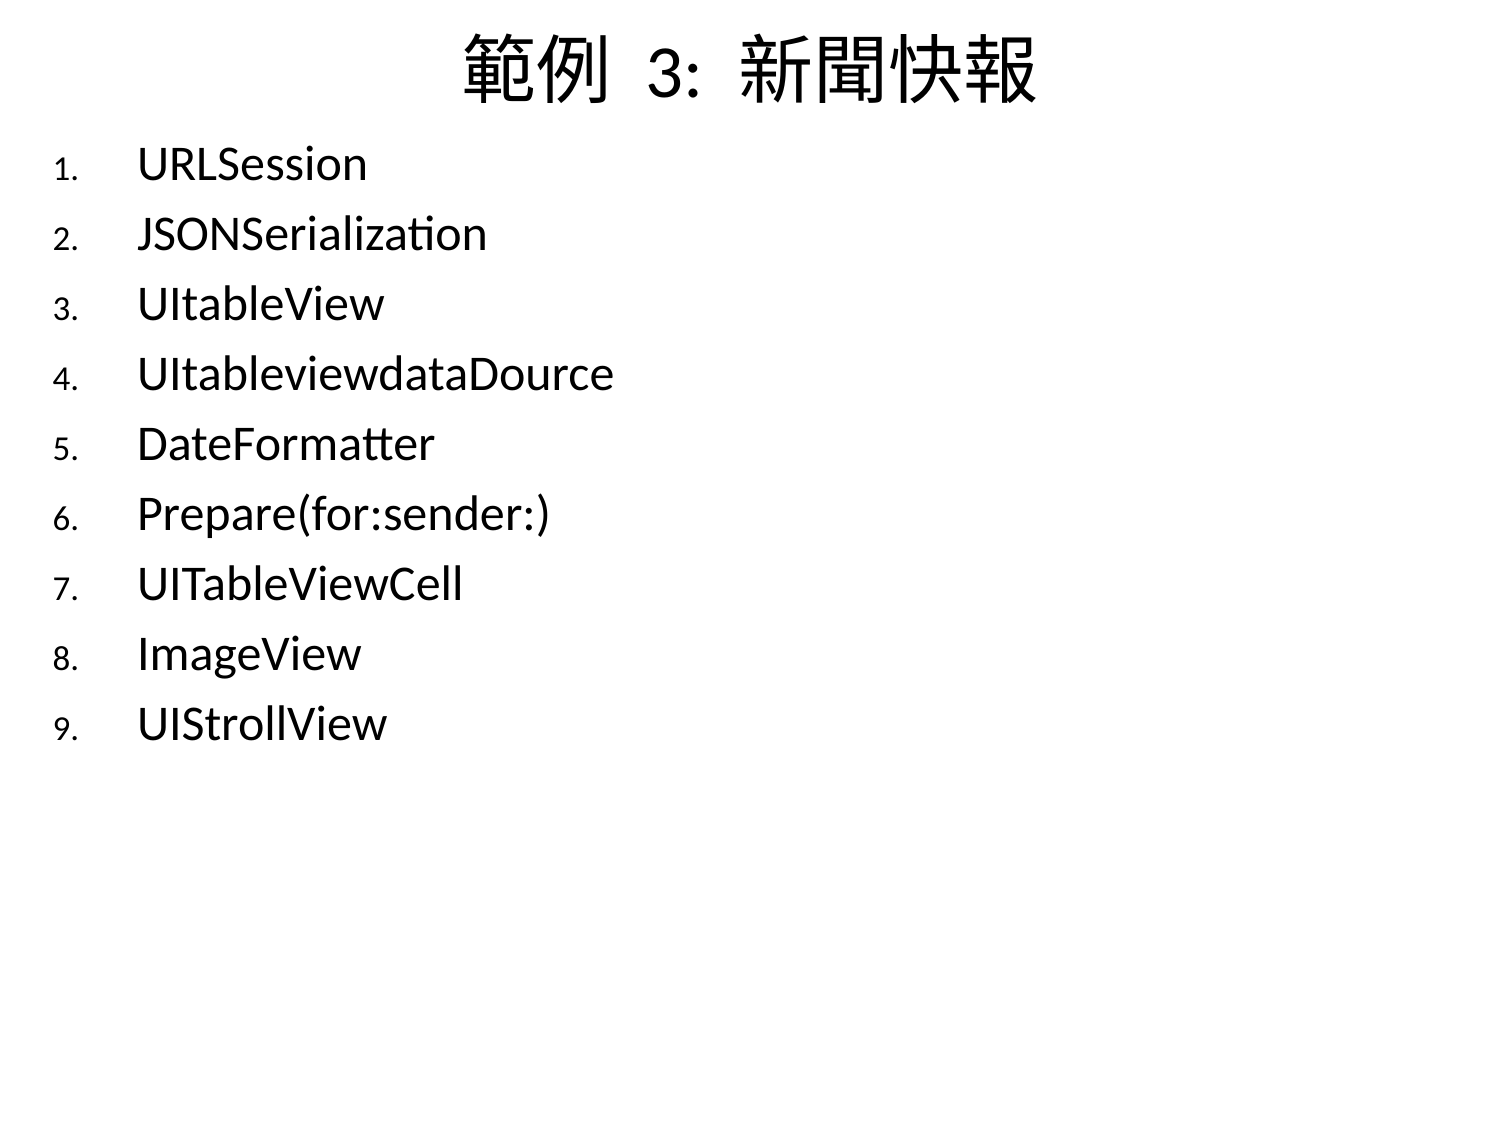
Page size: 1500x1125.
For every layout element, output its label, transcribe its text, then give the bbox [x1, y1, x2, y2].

list URLSession JSONSerialization UItableView UItableviewdataDource DateFormatter Prepare(for:sender:) UITableViewCell ImageView UIStrollView [37, 122, 1464, 955]
title 範例 3: 新聞快報 [0, 0, 1500, 137]
